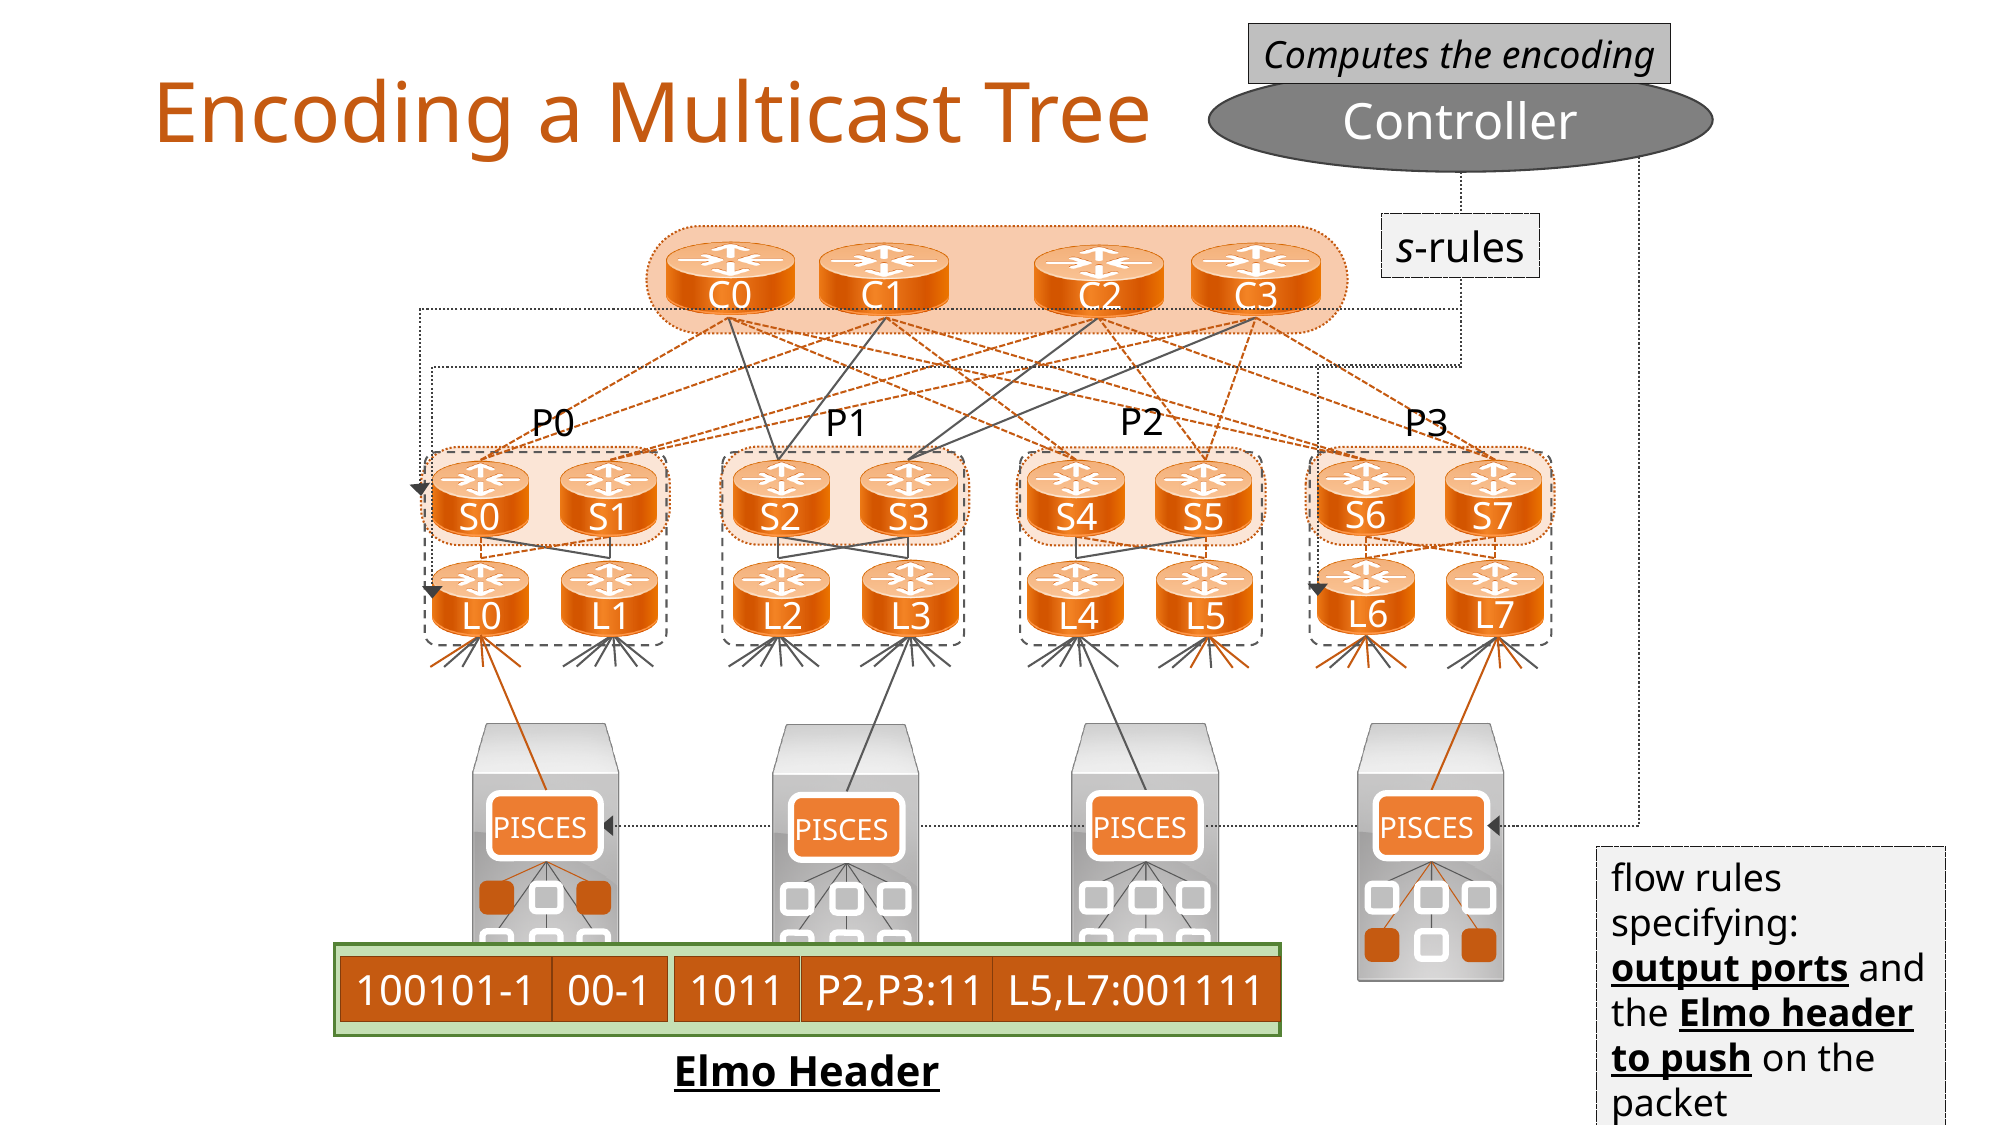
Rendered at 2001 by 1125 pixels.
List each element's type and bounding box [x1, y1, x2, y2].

picture [762, 900, 930, 996]
title [1526, 59, 1863, 172]
title [137, 59, 733, 172]
picture [1160, 558, 1254, 637]
picture [1160, 240, 1164, 318]
text_box [496, 861, 594, 932]
picture [561, 558, 659, 637]
picture [1160, 460, 1228, 537]
picture [462, 710, 629, 995]
text_box [1596, 846, 1946, 1125]
text_box [1382, 861, 1479, 932]
picture [1317, 567, 1415, 635]
text_box [333, 0, 1898, 1102]
picture [663, 240, 733, 317]
picture [432, 459, 529, 537]
picture [1446, 567, 1544, 637]
picture [1191, 240, 1321, 312]
picture [432, 558, 529, 637]
picture [1347, 710, 1514, 995]
picture [559, 460, 659, 537]
